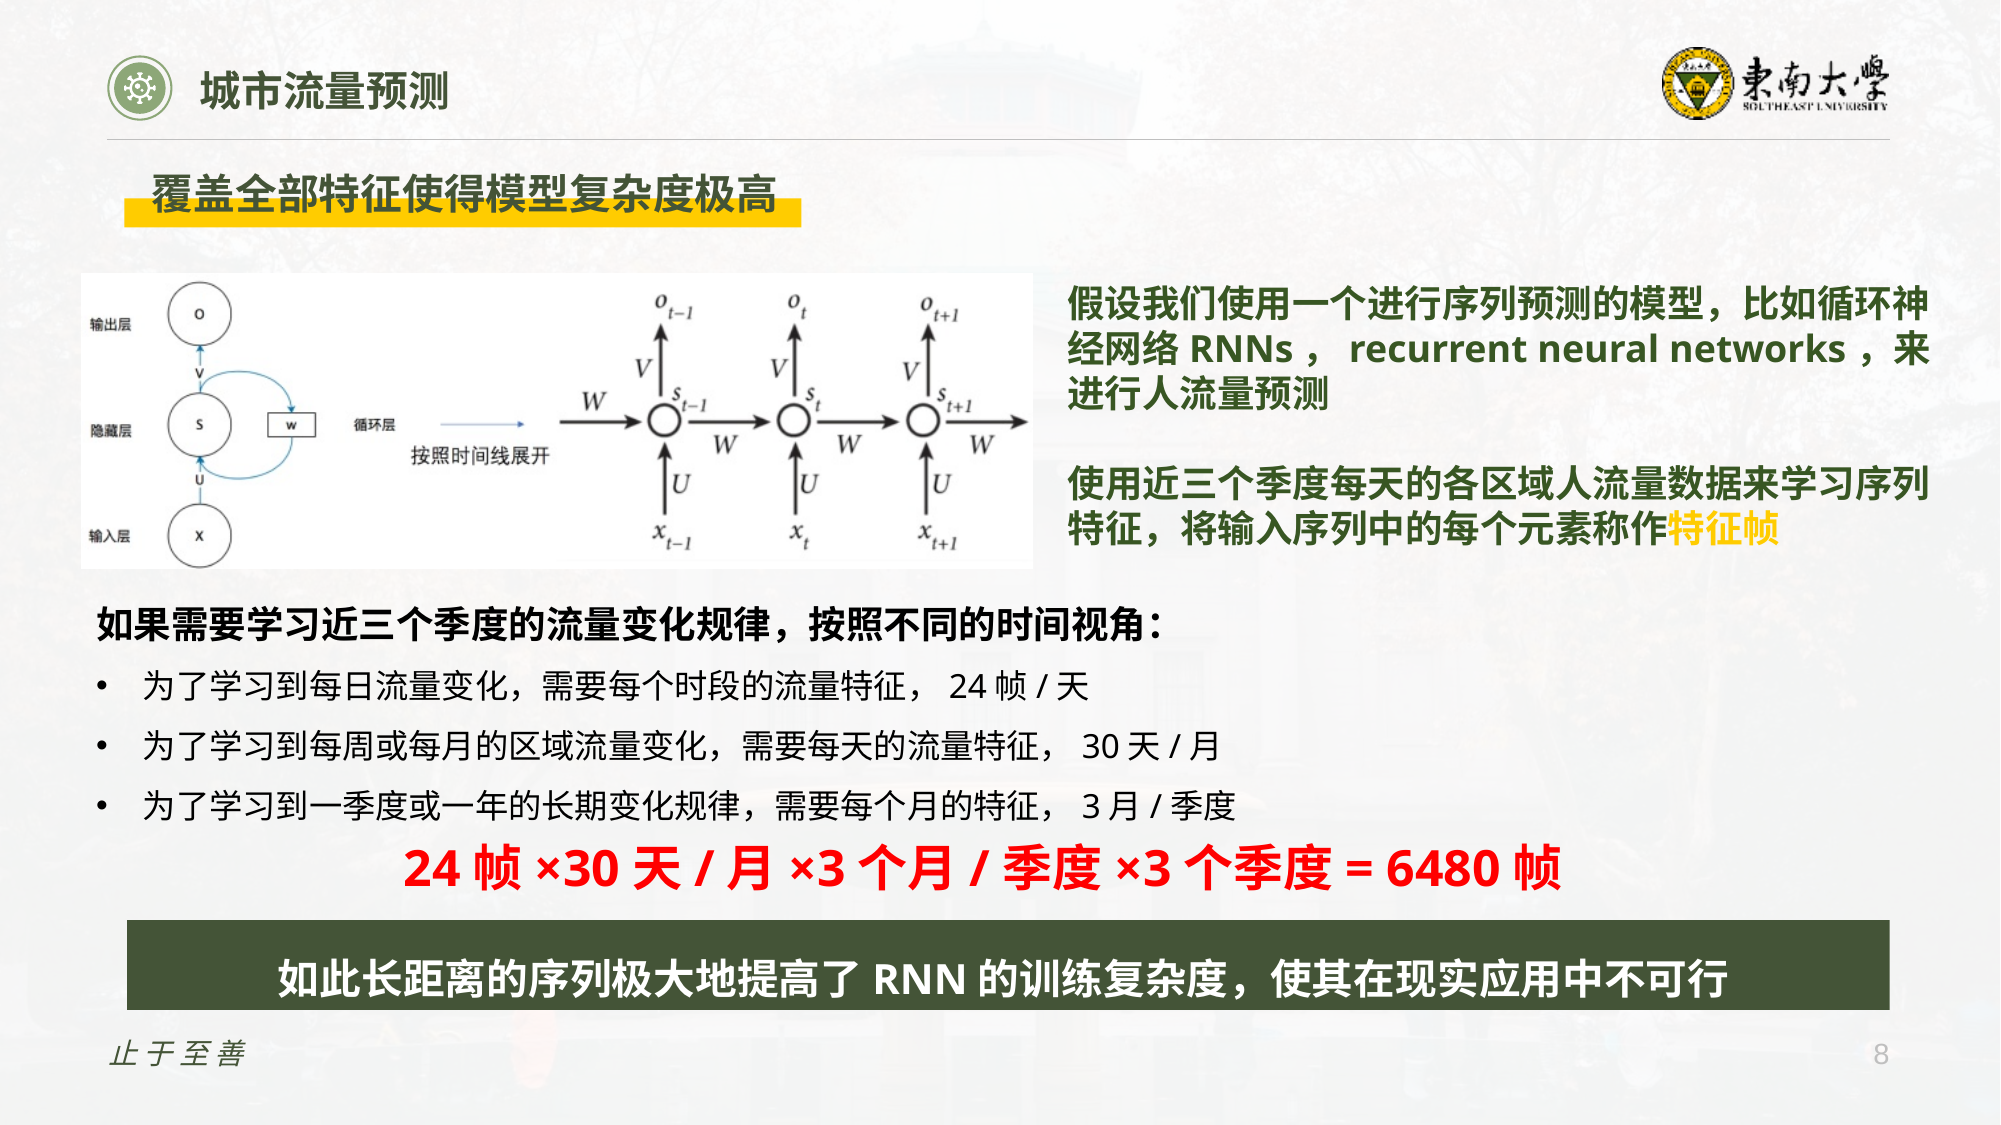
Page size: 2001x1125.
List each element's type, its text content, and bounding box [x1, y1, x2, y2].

text_box 如果需要学习近三个季度的流量变化规律，按照不同的时间视角： 为了学习到每日流量变化，需要每个时段的流量特征，24帧/天 为了学习到每周或每月的区域流量变化，需要每天的流量特征，30天/月 为了学习到一季度或一年的长期变化规律，需要每个月的特征，3月/季度 [81, 570, 1440, 833]
text_box 如此长距离的序列极大地提高了RNN的训练复杂度，使其在现实应用中不可行 [126, 919, 1891, 1011]
slide_number 止于至善 [108, 1022, 657, 1083]
list 城市流量预测 [199, 56, 1663, 123]
picture [1662, 47, 1889, 120]
text_box 假设我们使用一个进行序列预测的模型，比如循环神经网络RNNs，recurrent neural networks，来进行人流量预测 [1052, 272, 1975, 423]
slide_number 8 [1439, 1022, 1890, 1083]
picture [81, 273, 1033, 569]
text_box 24帧×30天/月×3个月/季度×3个季度= 6480帧 [388, 828, 1578, 904]
text_box 覆盖全部特征使得模型复杂度极高 [109, 160, 821, 237]
text_box 使用近三个季度每天的各区域人流量数据来学习序列特征，将输入序列中的每个元素称作特征帧 [1052, 452, 1950, 557]
